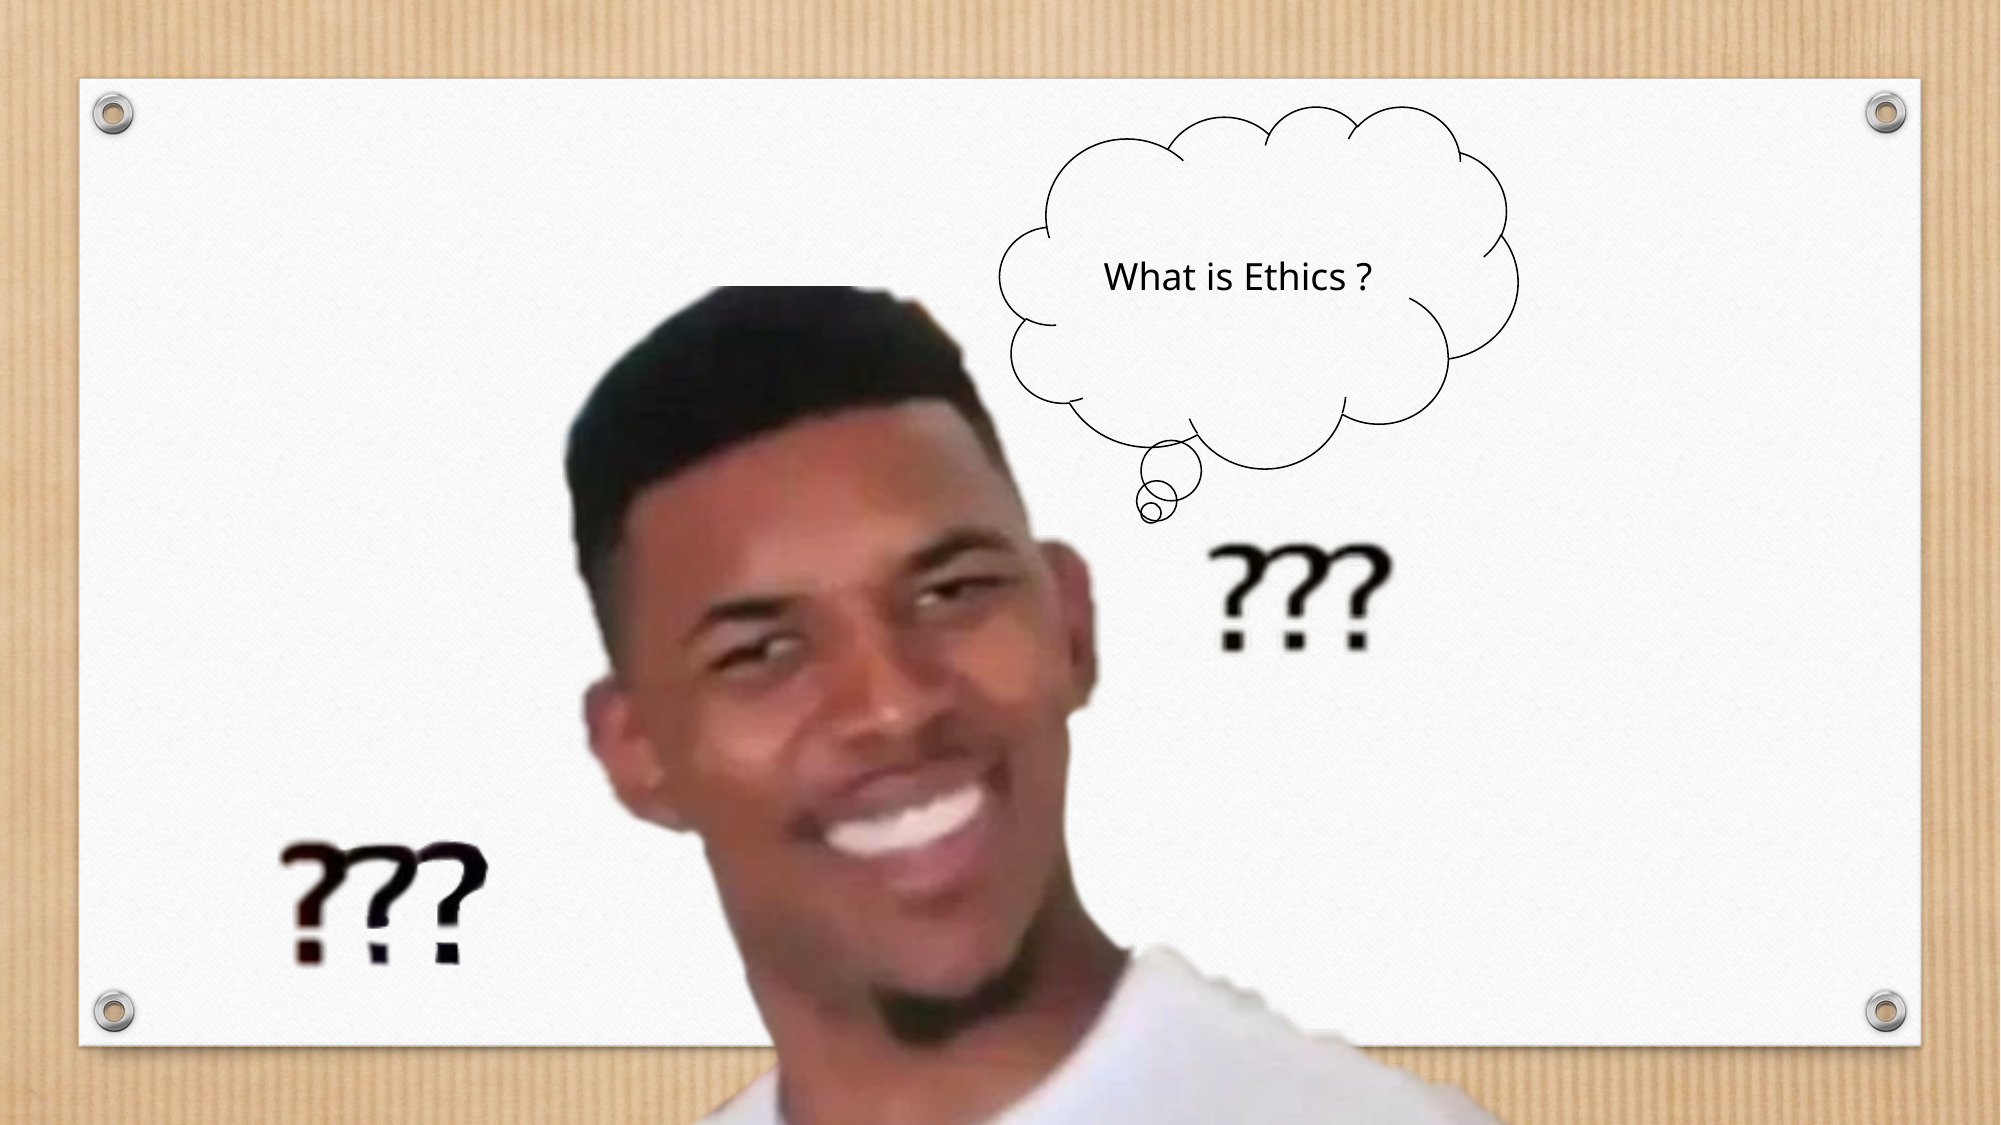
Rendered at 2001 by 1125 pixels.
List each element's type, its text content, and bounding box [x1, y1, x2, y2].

picture [0, 0, 2001, 1125]
text_box What is Ethics ? [1088, 245, 1428, 286]
text_box [999, 107, 1519, 286]
